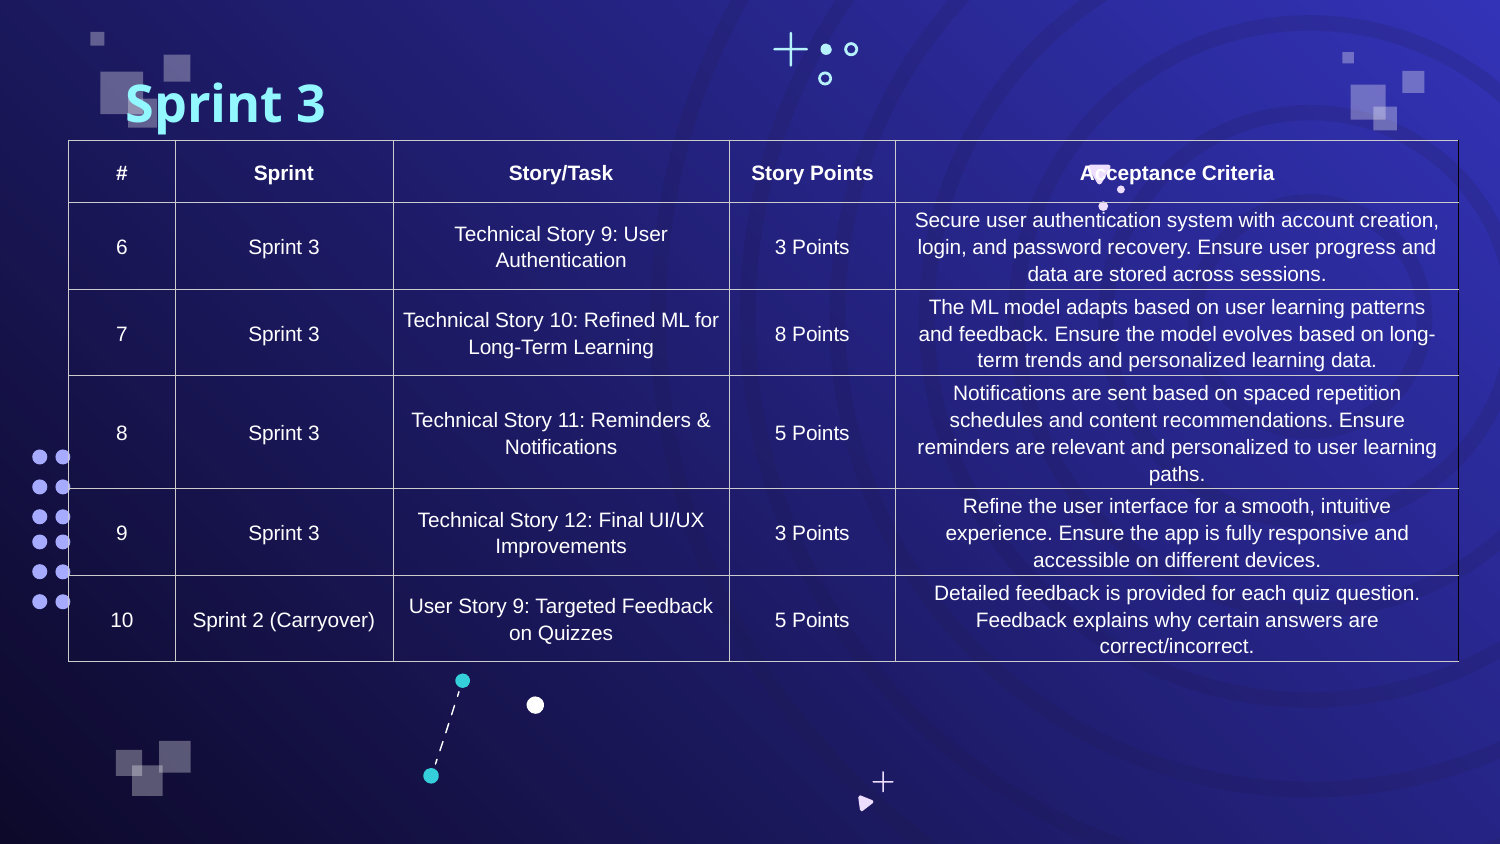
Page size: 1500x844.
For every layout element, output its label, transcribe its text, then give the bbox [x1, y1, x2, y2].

table_header Story Points [730, 141, 895, 202]
table_header # [69, 141, 175, 202]
table_cell 3 Points [730, 489, 895, 575]
table_cell 10 [69, 576, 175, 661]
table_cell User Story 9: Targeted Feedback on Quizzes [394, 576, 729, 661]
table_cell 3 Points [730, 203, 895, 289]
table_cell Technical Story 12: Final UI/UX Improvements [394, 489, 729, 575]
table_cell The ML model adapts based on user learning patterns and feedback. Ensure the model evolves based on long-term trends and personalized learning data. [896, 290, 1458, 375]
title Sprint 3 [110, 0, 1037, 140]
table_header Sprint [176, 141, 393, 202]
table_cell Sprint 3 [176, 290, 393, 375]
table_cell 9 [69, 489, 175, 575]
table_cell Technical Story 9: User Authentication [394, 203, 729, 289]
table_cell 8 [69, 376, 175, 488]
table_cell Detailed feedback is provided for each quiz question. Feedback explains why certain answers are correct/incorrect. [896, 576, 1458, 661]
table_cell Technical Story 10: Refined ML for Long-Term Learning [394, 290, 729, 375]
table_cell Sprint 3 [176, 489, 393, 575]
table_cell Sprint 3 [176, 203, 393, 289]
table_cell Secure user authentication system with account creation, login, and password recovery. Ensure user progress and data are stored across sessions. [896, 203, 1458, 289]
table_cell 6 [69, 203, 175, 289]
table_cell Sprint 3 [176, 376, 393, 488]
table_cell Sprint 2 (Carryover) [176, 576, 393, 661]
table_cell 5 Points [730, 376, 895, 488]
table_cell 7 [69, 290, 175, 375]
table_cell Notifications are sent based on spaced repetition schedules and content recommendations. Ensure reminders are relevant and personalized to user learning paths. [896, 376, 1458, 488]
table_header Acceptance Criteria [896, 141, 1458, 202]
table_cell 8 Points [730, 290, 895, 375]
table_cell Technical Story 11: Reminders & Notifications [394, 376, 729, 488]
table_cell 5 Points [730, 576, 895, 661]
table_header Story/Task [394, 141, 729, 202]
table_cell Refine the user interface for a smooth, intuitive experience. Ensure the app is fully responsive and accessible on different devices. [896, 489, 1458, 575]
